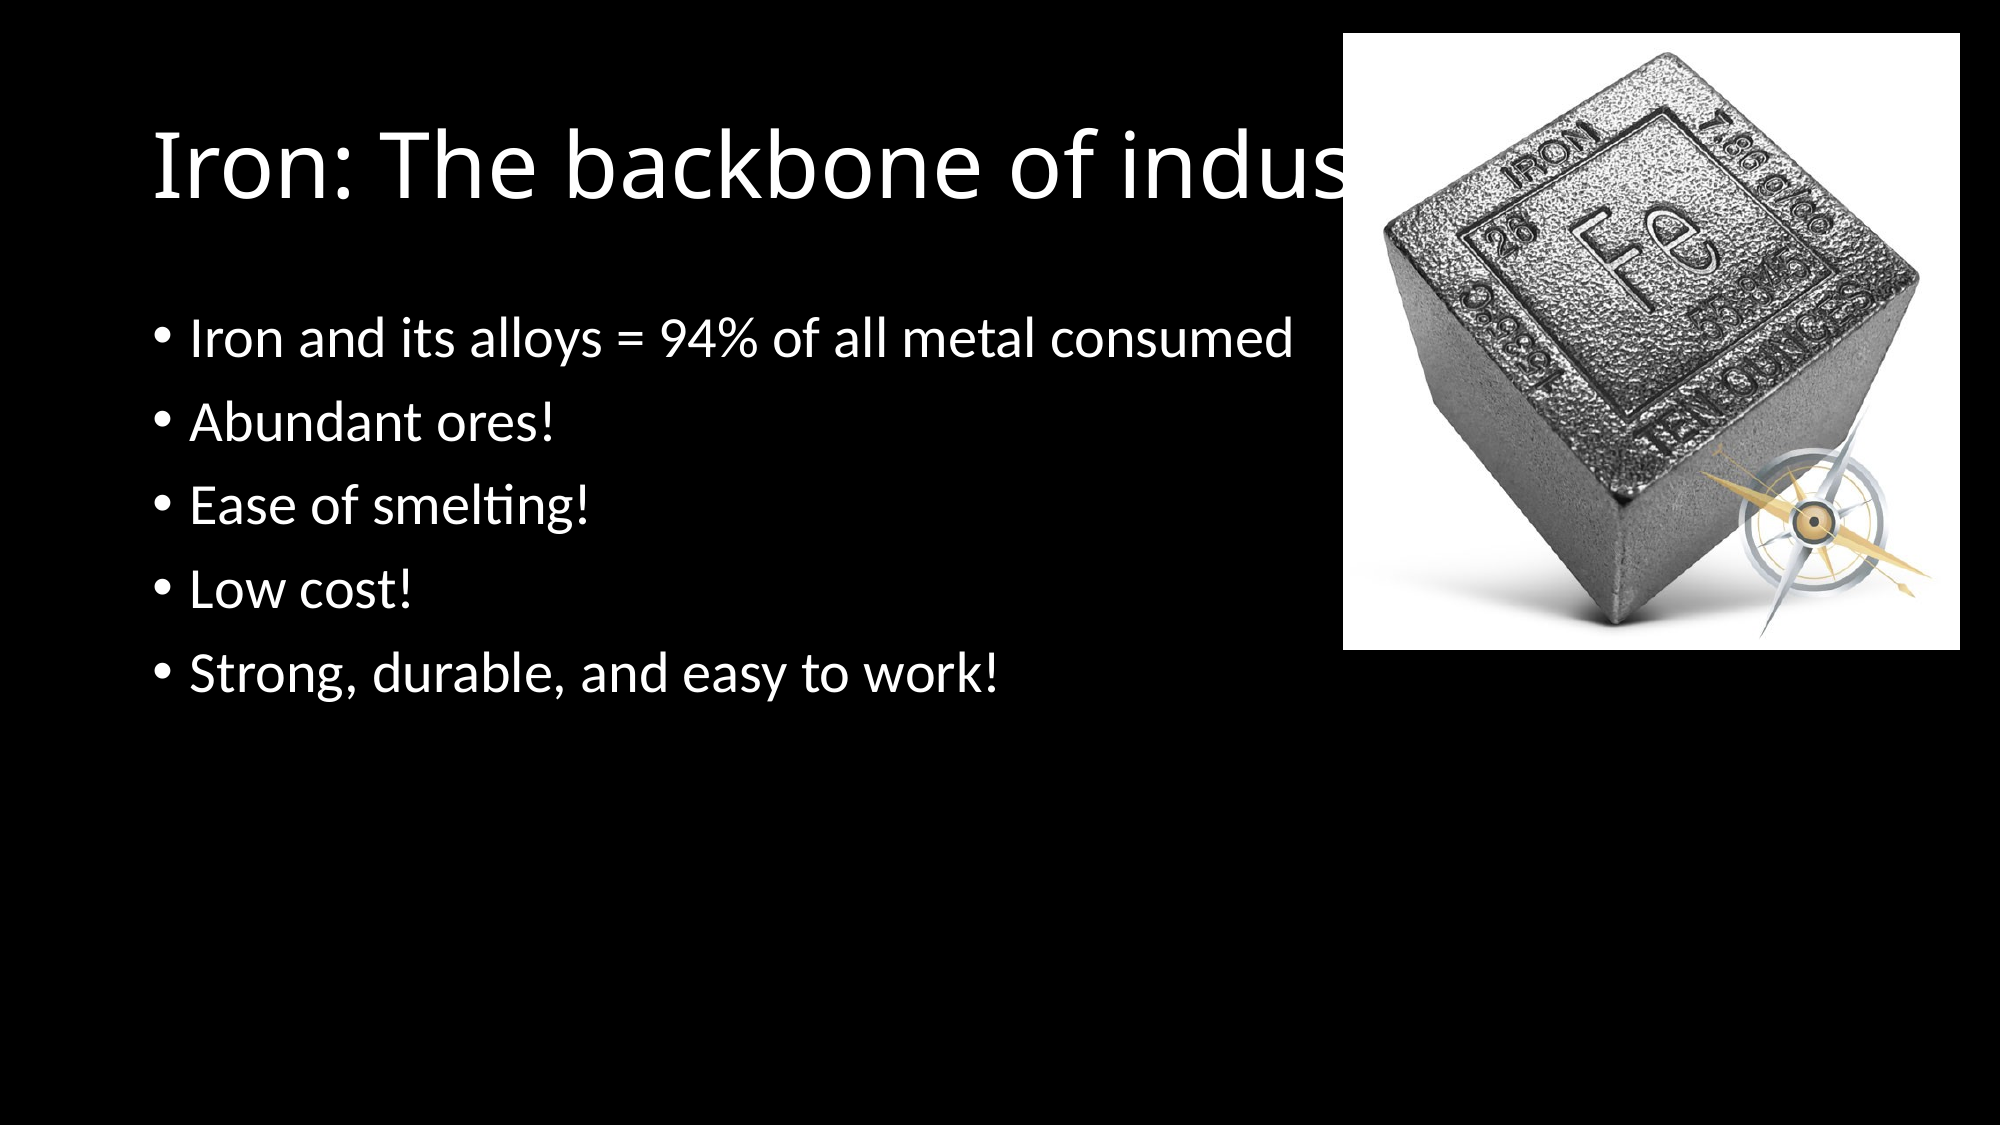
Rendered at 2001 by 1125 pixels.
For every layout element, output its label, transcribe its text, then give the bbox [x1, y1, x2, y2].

title Iron: The backbone of industry [137, 59, 1343, 278]
list Iron and its alloys = 94% of all metal consumed Abundant ores! Ease of smelting! Low cost! Strong, durable, and easy to work! [137, 299, 1344, 1014]
picture [1343, 33, 1960, 650]
